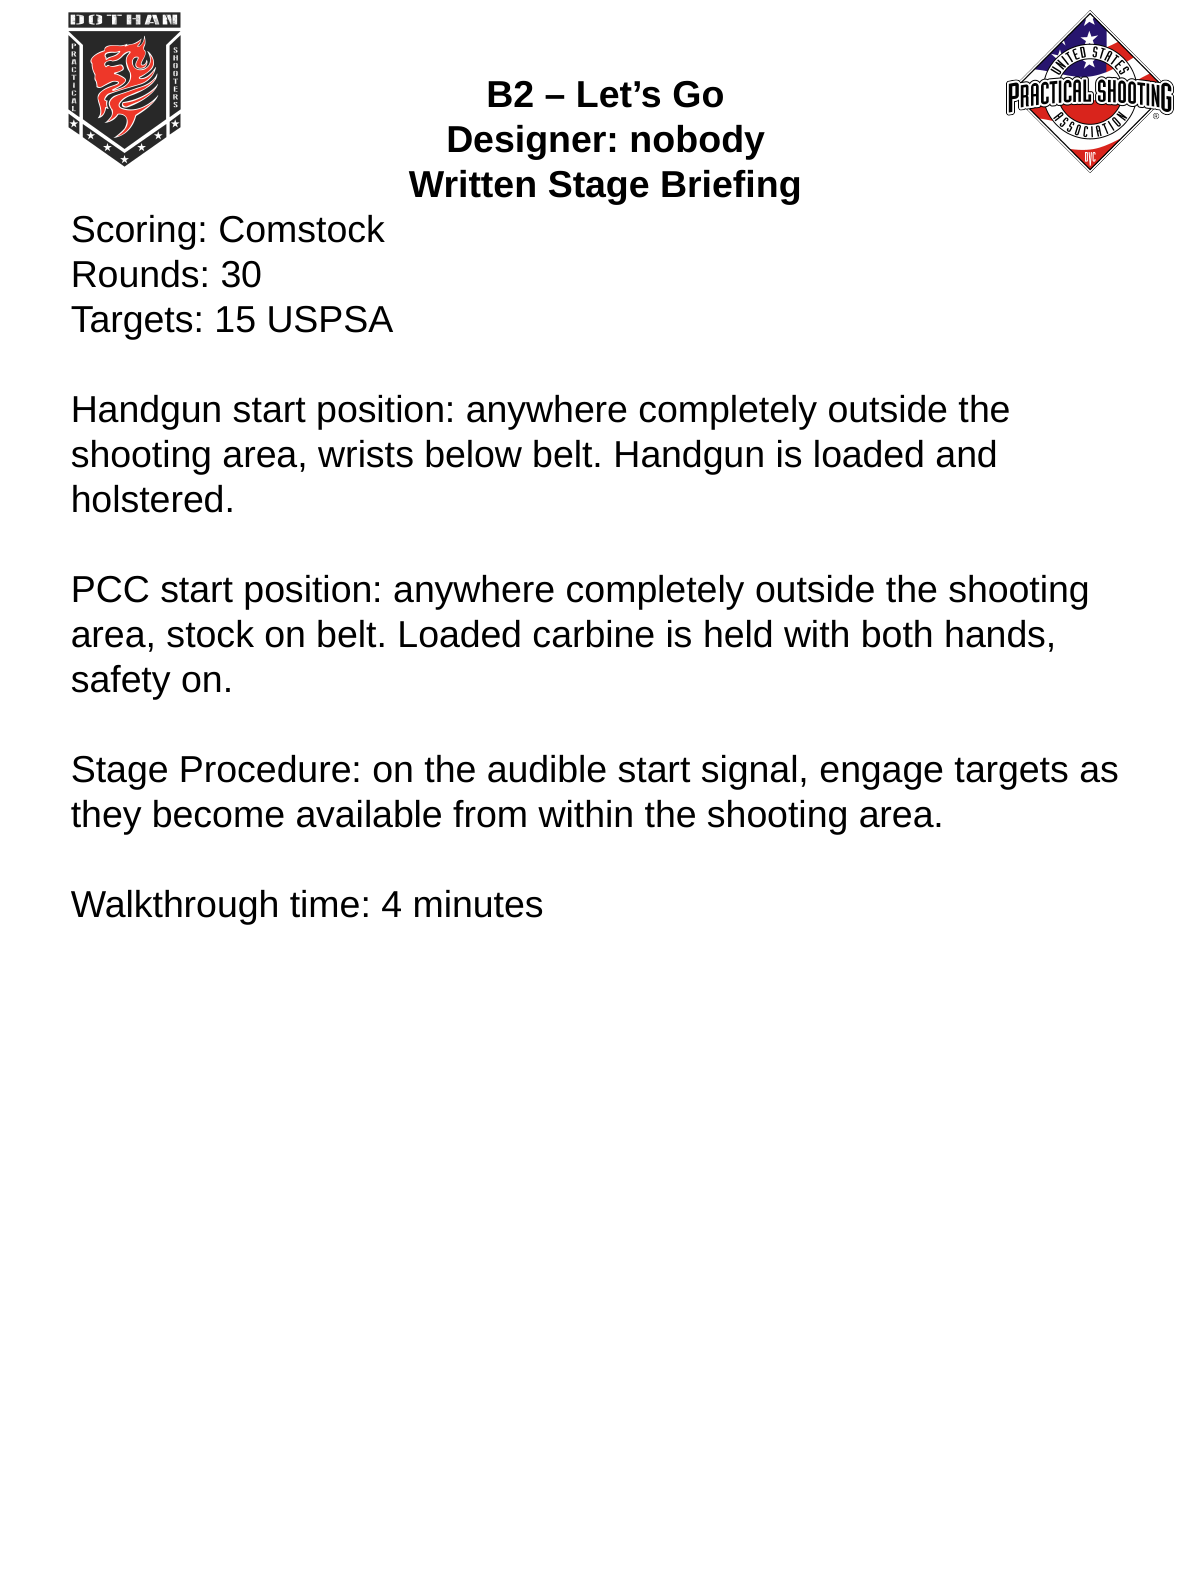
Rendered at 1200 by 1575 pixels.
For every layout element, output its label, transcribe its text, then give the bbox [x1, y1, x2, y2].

text_box B2 – Let’s Go Designer: nobody Written Stage Briefing Scoring: Comstock Rounds: 30 Targets: 15 USPSA Handgun start position: anywhere completely outside the shooting area, wrists below belt. Handgun is loaded and holstered. PCC start position: anywhere completely outside the shooting area, stock on belt. Loaded carbine is held with both hands, safety on. Stage Procedure: on the audible start signal, engage targets as they become available from within the shooting area. Walkthrough time: 4 minutes [56, 63, 1156, 933]
picture [44, 9, 205, 170]
picture [1006, 10, 1175, 173]
